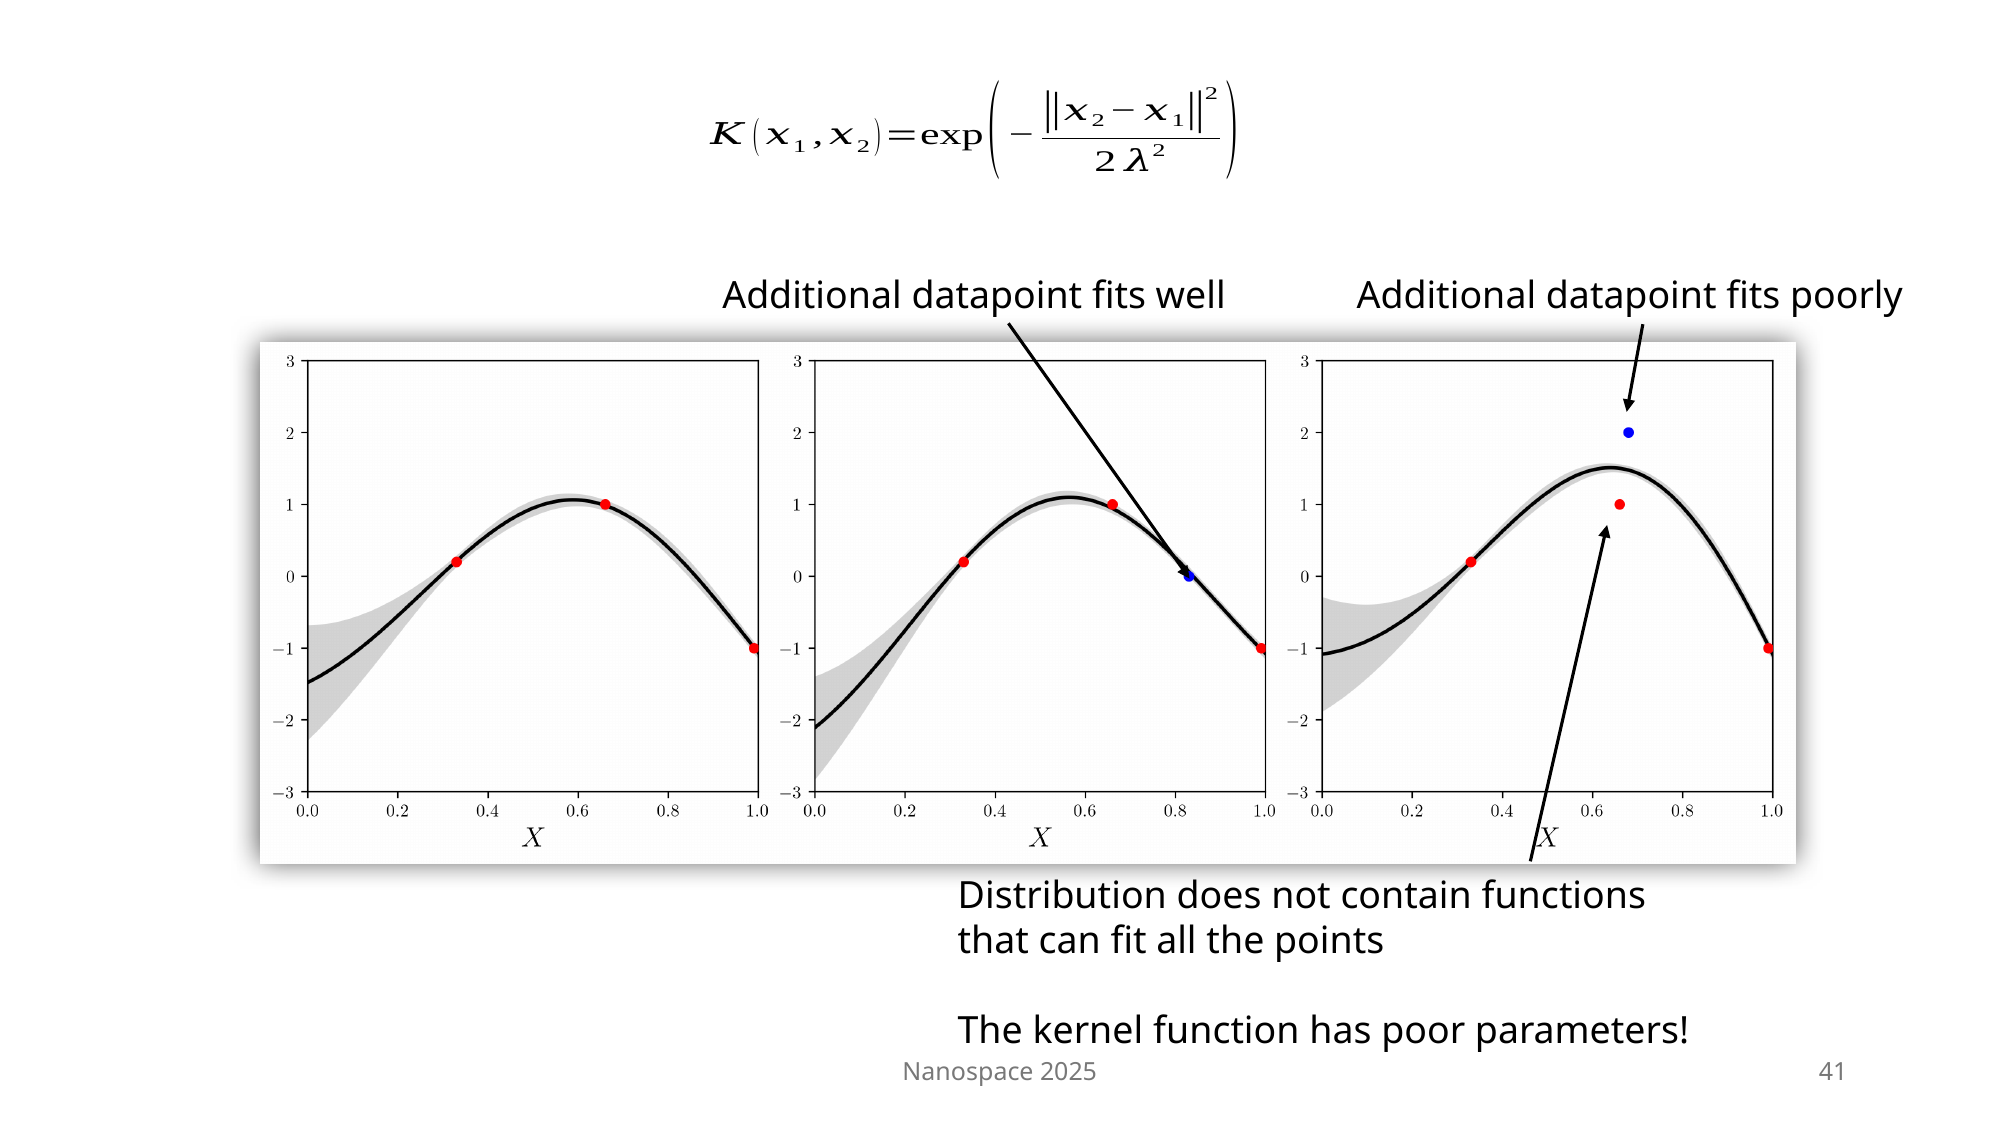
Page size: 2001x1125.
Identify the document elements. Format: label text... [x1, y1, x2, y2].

picture [260, 342, 1796, 865]
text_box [1007, 323, 1191, 580]
text_box Distribution does not contain functions that can fit all the points The kernel function has poor parameters! [942, 865, 1733, 1059]
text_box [1626, 323, 1644, 413]
footer Nanospace 2025 [662, 1042, 1338, 1103]
slide_number 41 [1412, 1042, 1863, 1103]
text_box Additional datapoint fits poorly [1341, 263, 1944, 324]
text_box Additional datapoint fits well [707, 263, 1310, 324]
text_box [1529, 524, 1608, 862]
